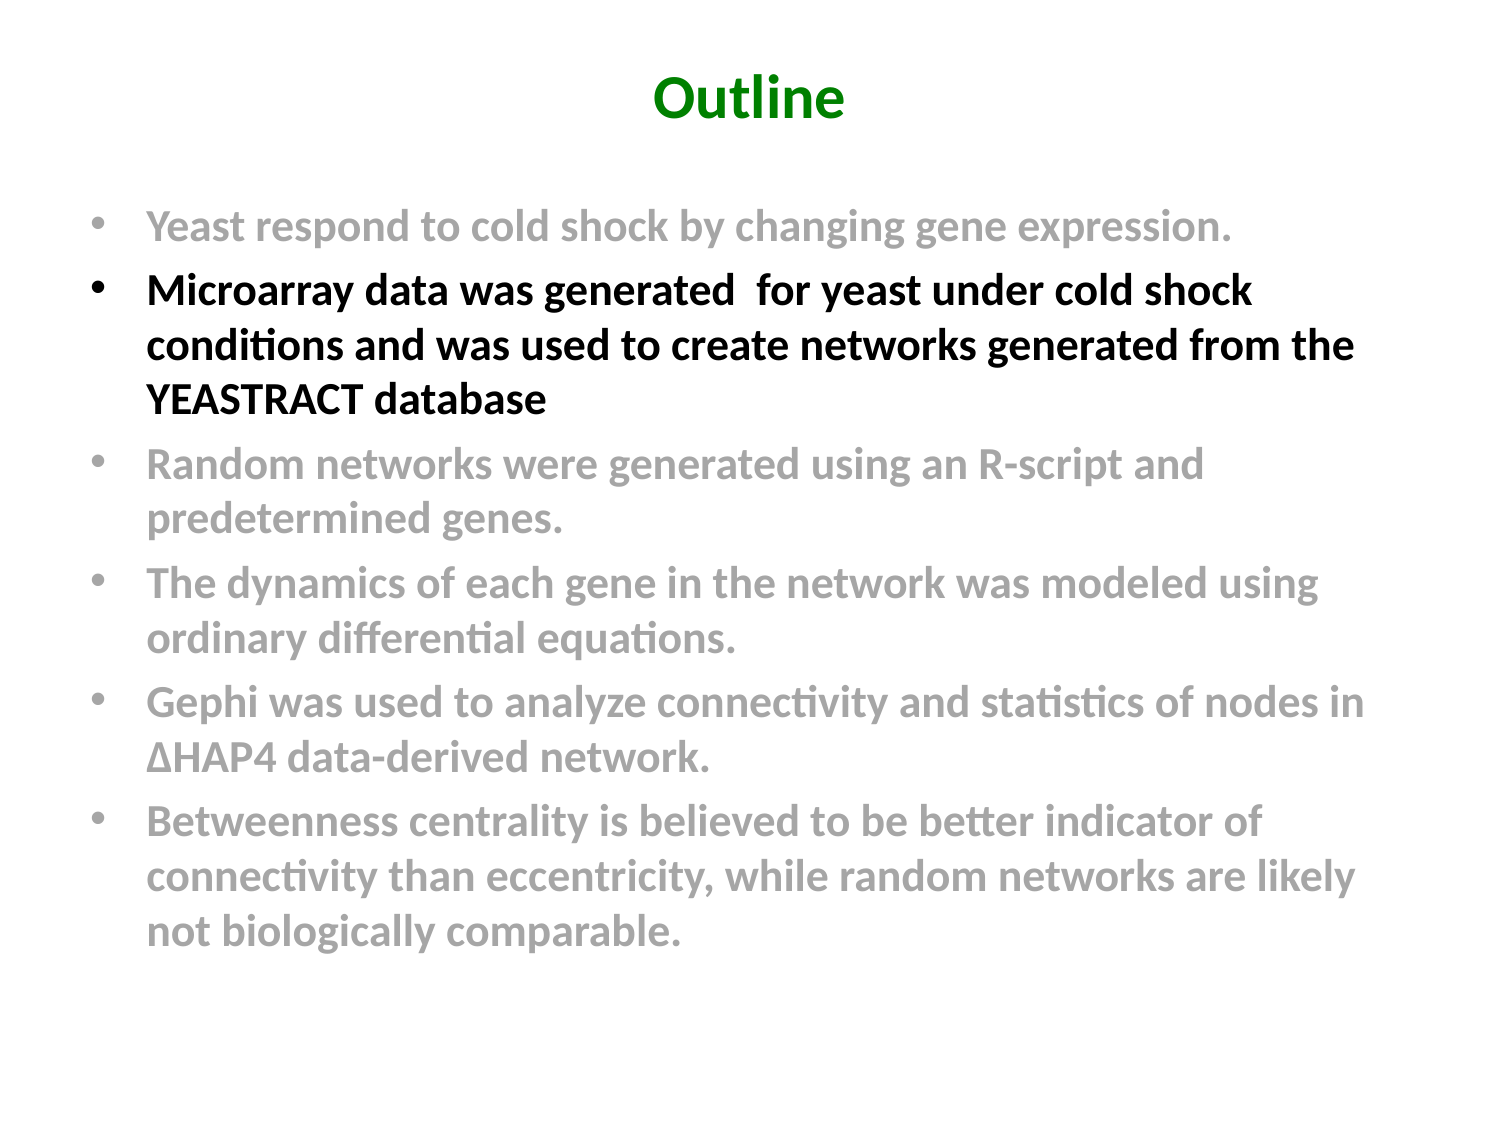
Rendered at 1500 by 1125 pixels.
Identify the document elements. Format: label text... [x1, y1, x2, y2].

title Outline [0, 0, 1500, 188]
list Yeast respond to cold shock by changing gene expression. Microarray data was generated for yeast under cold shock conditions and was used to create networks generated from the YEASTRACT database Random networks were generated using an R-script and predetermined genes. The dynamics of each gene in the network was modeled using ordinary differential equations. Gephi was used to analyze connectivity and statistics of nodes in ΔHAP4 data-derived network. Betweenness centrality is believed to be better indicator of connectivity than eccentricity, while random networks are likely not biologically comparable. [75, 187, 1425, 1025]
